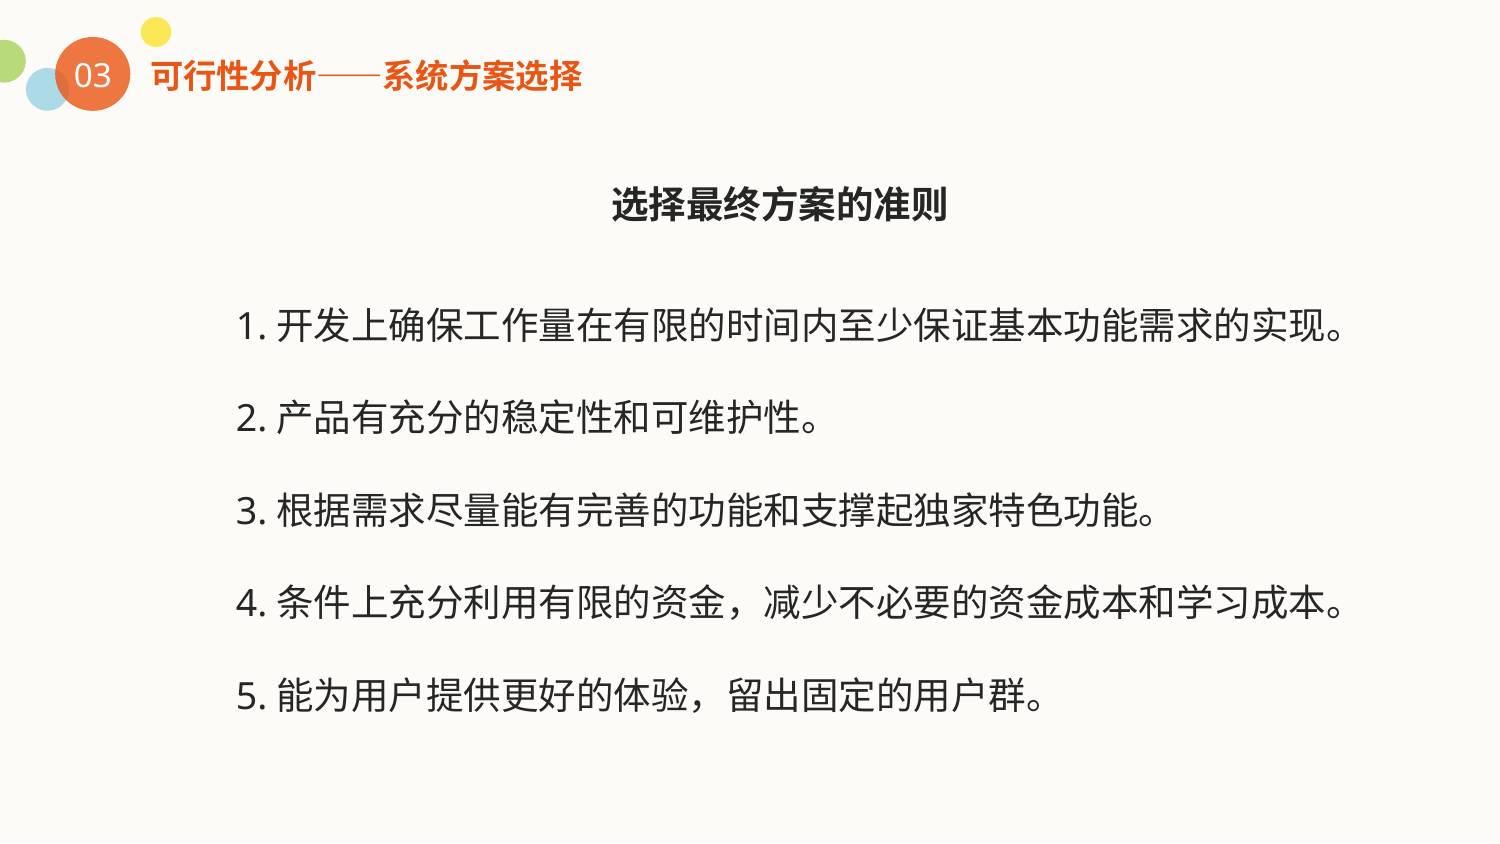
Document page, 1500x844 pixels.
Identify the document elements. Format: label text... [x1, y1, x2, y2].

text_box [25, 67, 66, 111]
text_box [55, 36, 131, 111]
text_box 选择最终方案的准则 [596, 173, 975, 234]
text_box 03 [65, 53, 121, 94]
text_box 1.开发上确保工作量在有限的时间内至少保证基本功能需求的实现。 2.产品有充分的稳定性和可维护性。 3.根据需求尽量能有完善的功能和支撑起独家特色功能。 4.条件上充分利用有限的资金，减少不必要的资金成本和学习成本。 5.能为用户提供更好的体验，留出固定的用户群。 [171, 271, 1398, 725]
text_box [0, 39, 26, 83]
text_box [140, 17, 172, 48]
text_box 可行性分析——系统方案选择 [150, 55, 638, 96]
